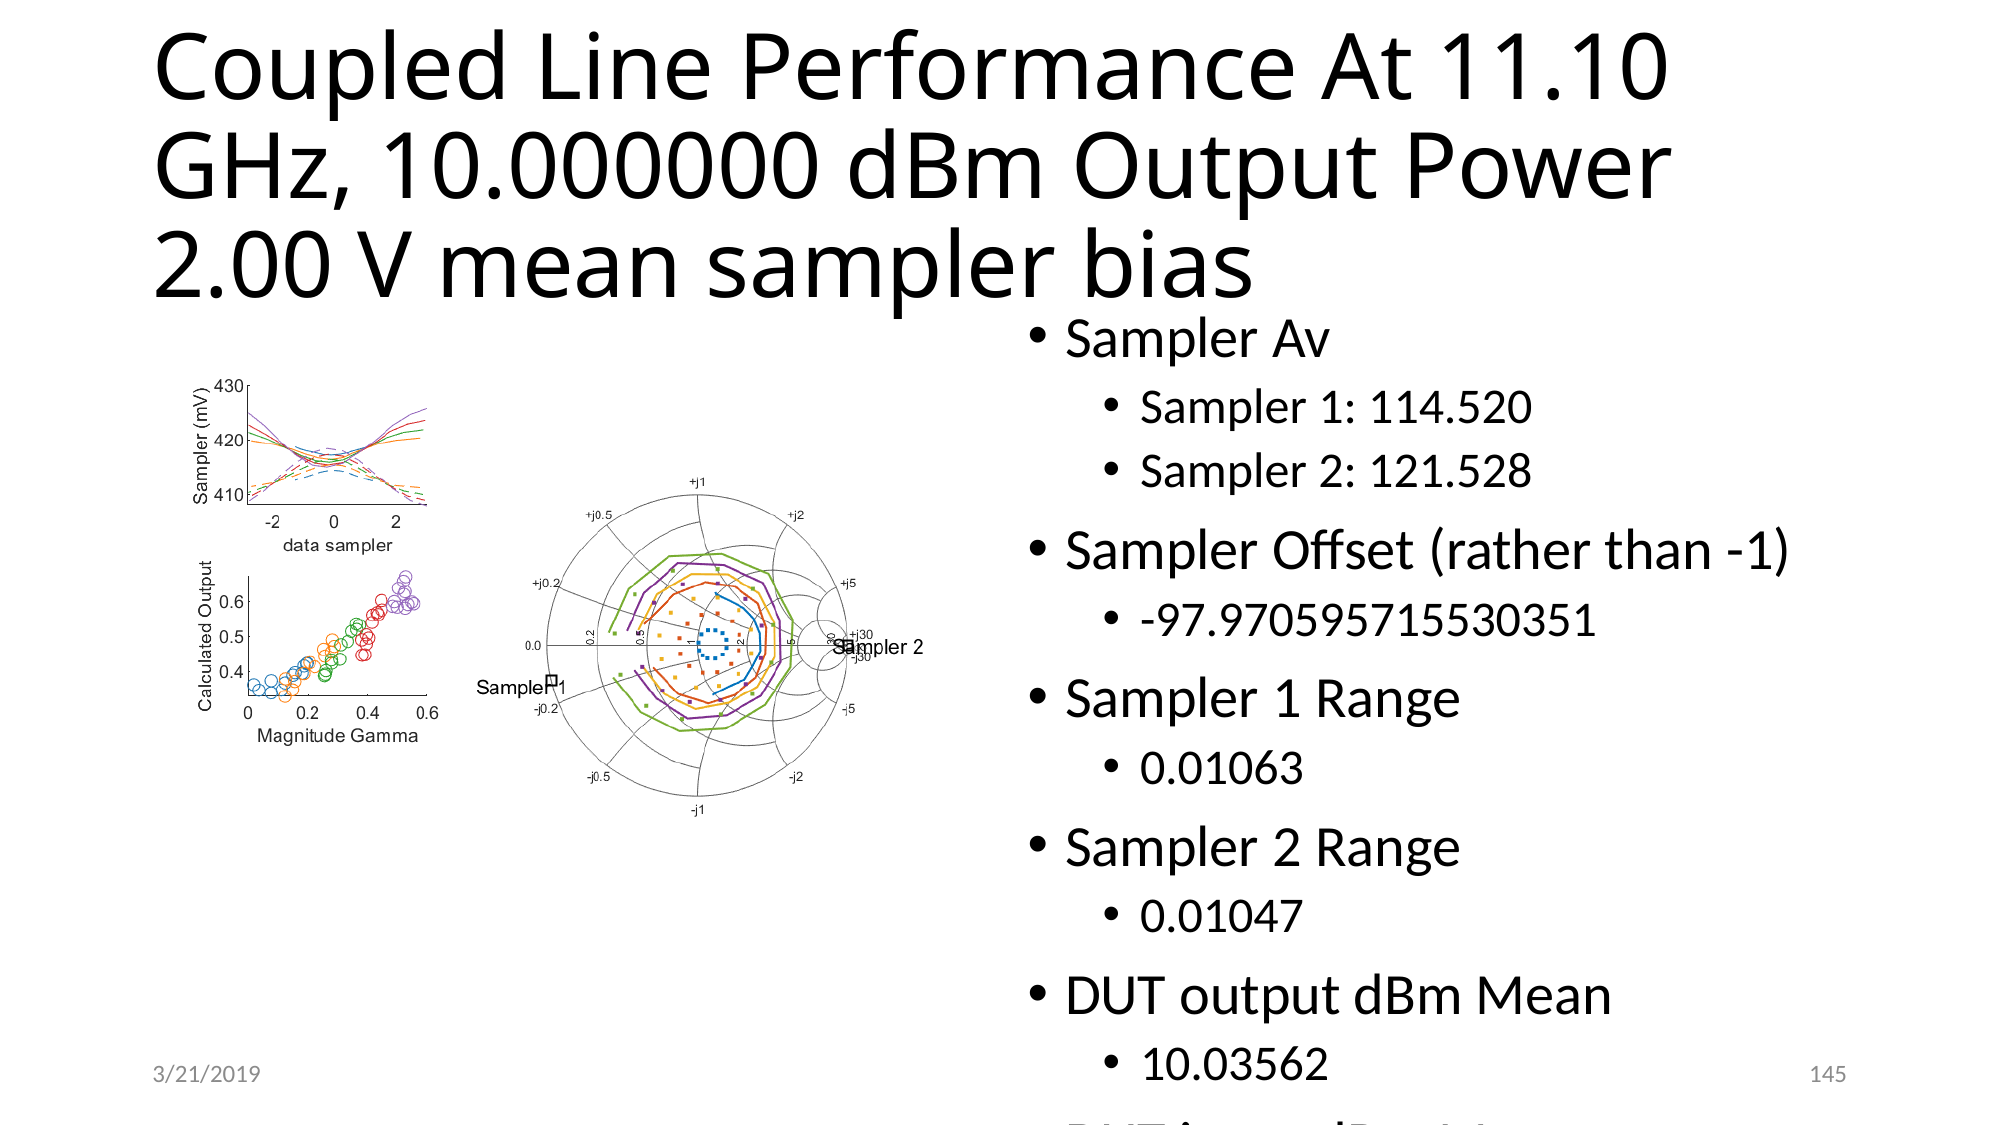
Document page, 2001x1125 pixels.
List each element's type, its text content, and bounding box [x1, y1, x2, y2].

title Coupled Line Performance At 11.10 GHz, 10.000000 dBm Output Power 2.00 V mean sampler bias [137, 59, 1863, 278]
slide_number ‹#› [1412, 1042, 1863, 1103]
list Sampler Av Sampler 1: 114.520 Sampler 2: 121.528 Sampler Offset (rather than -1) -97.970595715530351 Sampler 1 Range 0.01063 Sampler 2 Range 0.01047 DUT output dBm Mean 10.03562 DUT input dBm Mean 10.52171 RMS Error 0.17595 [1012, 299, 1863, 1014]
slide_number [137, 1042, 588, 1103]
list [137, 337, 988, 975]
footer [662, 1042, 1338, 1103]
